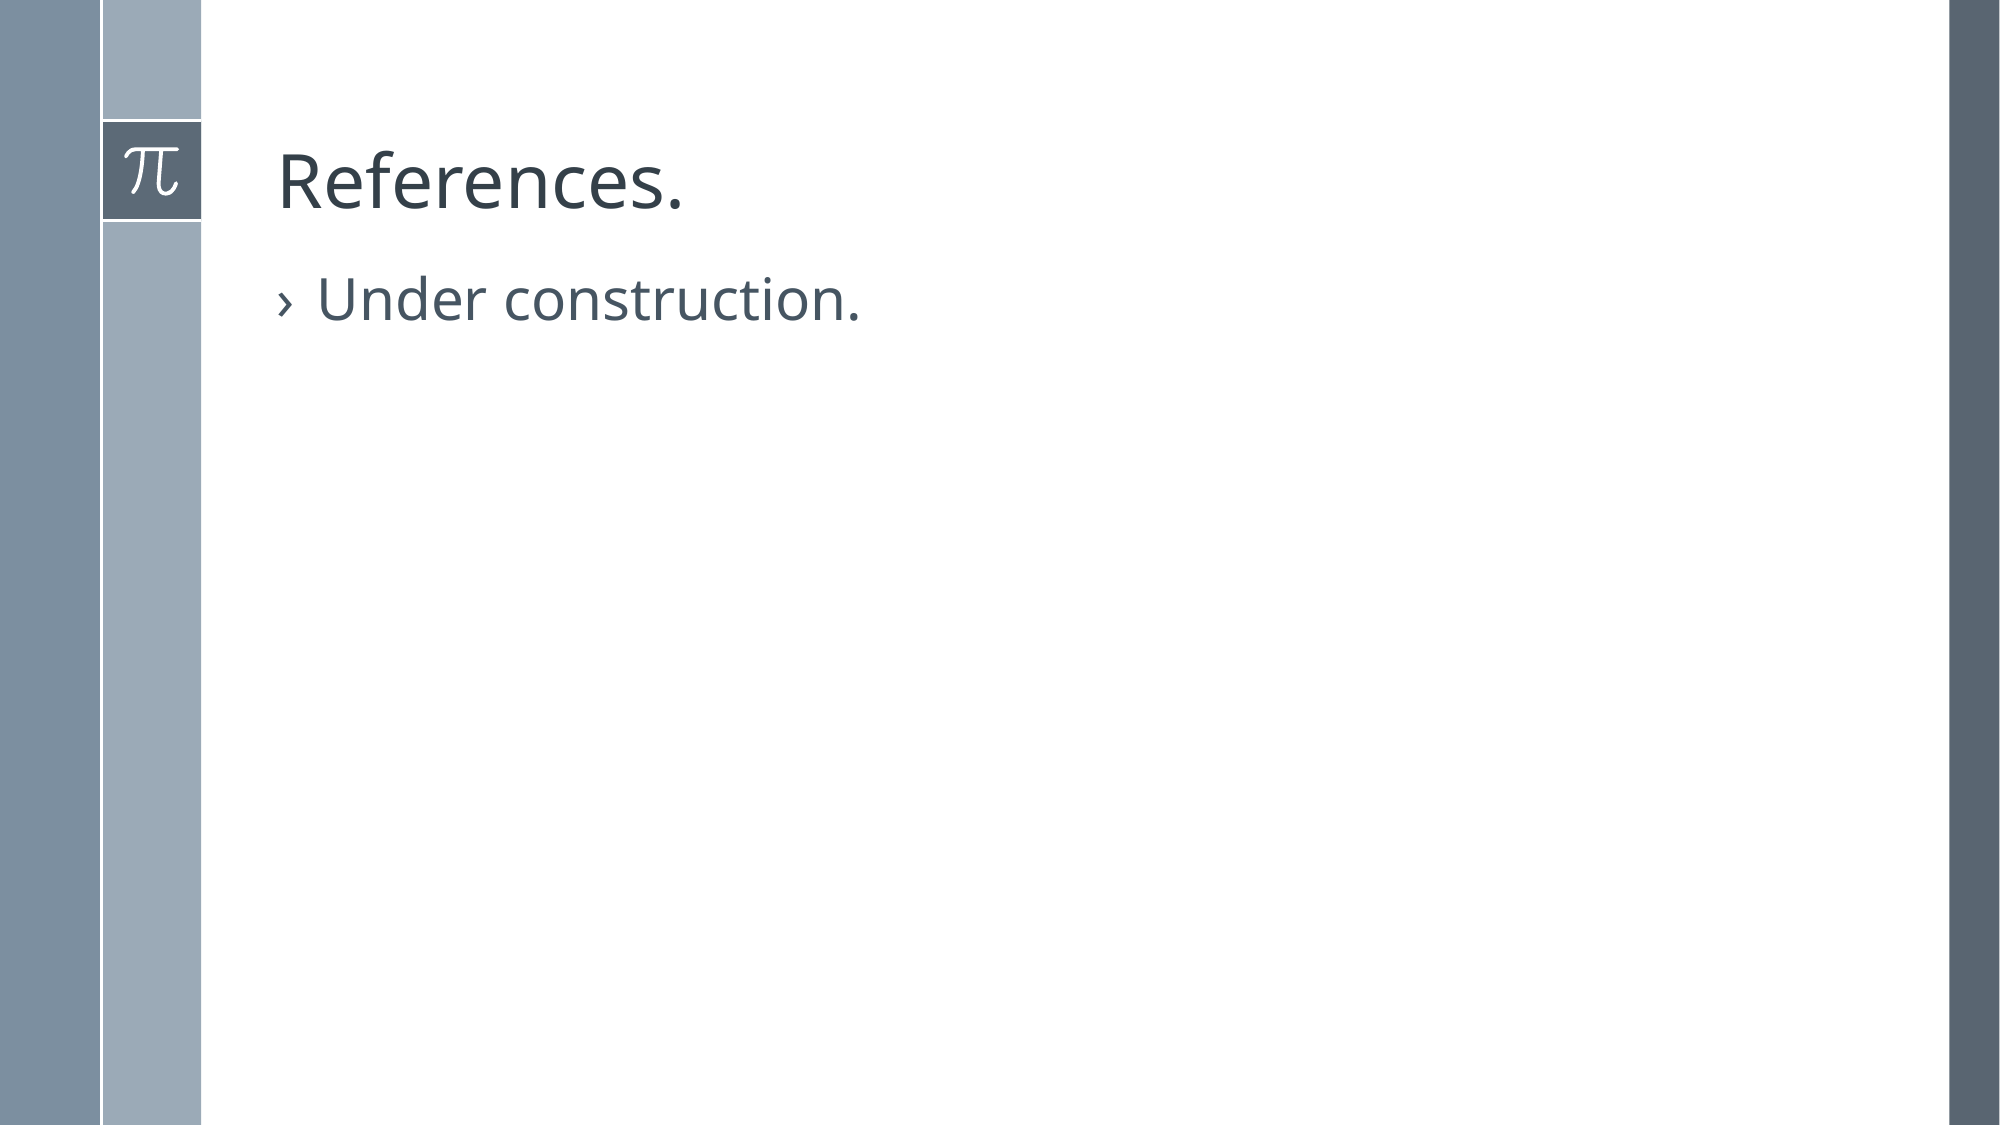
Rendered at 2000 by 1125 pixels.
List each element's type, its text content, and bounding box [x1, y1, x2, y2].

title References. [261, 29, 1867, 233]
list Under construction. [261, 262, 1867, 1013]
